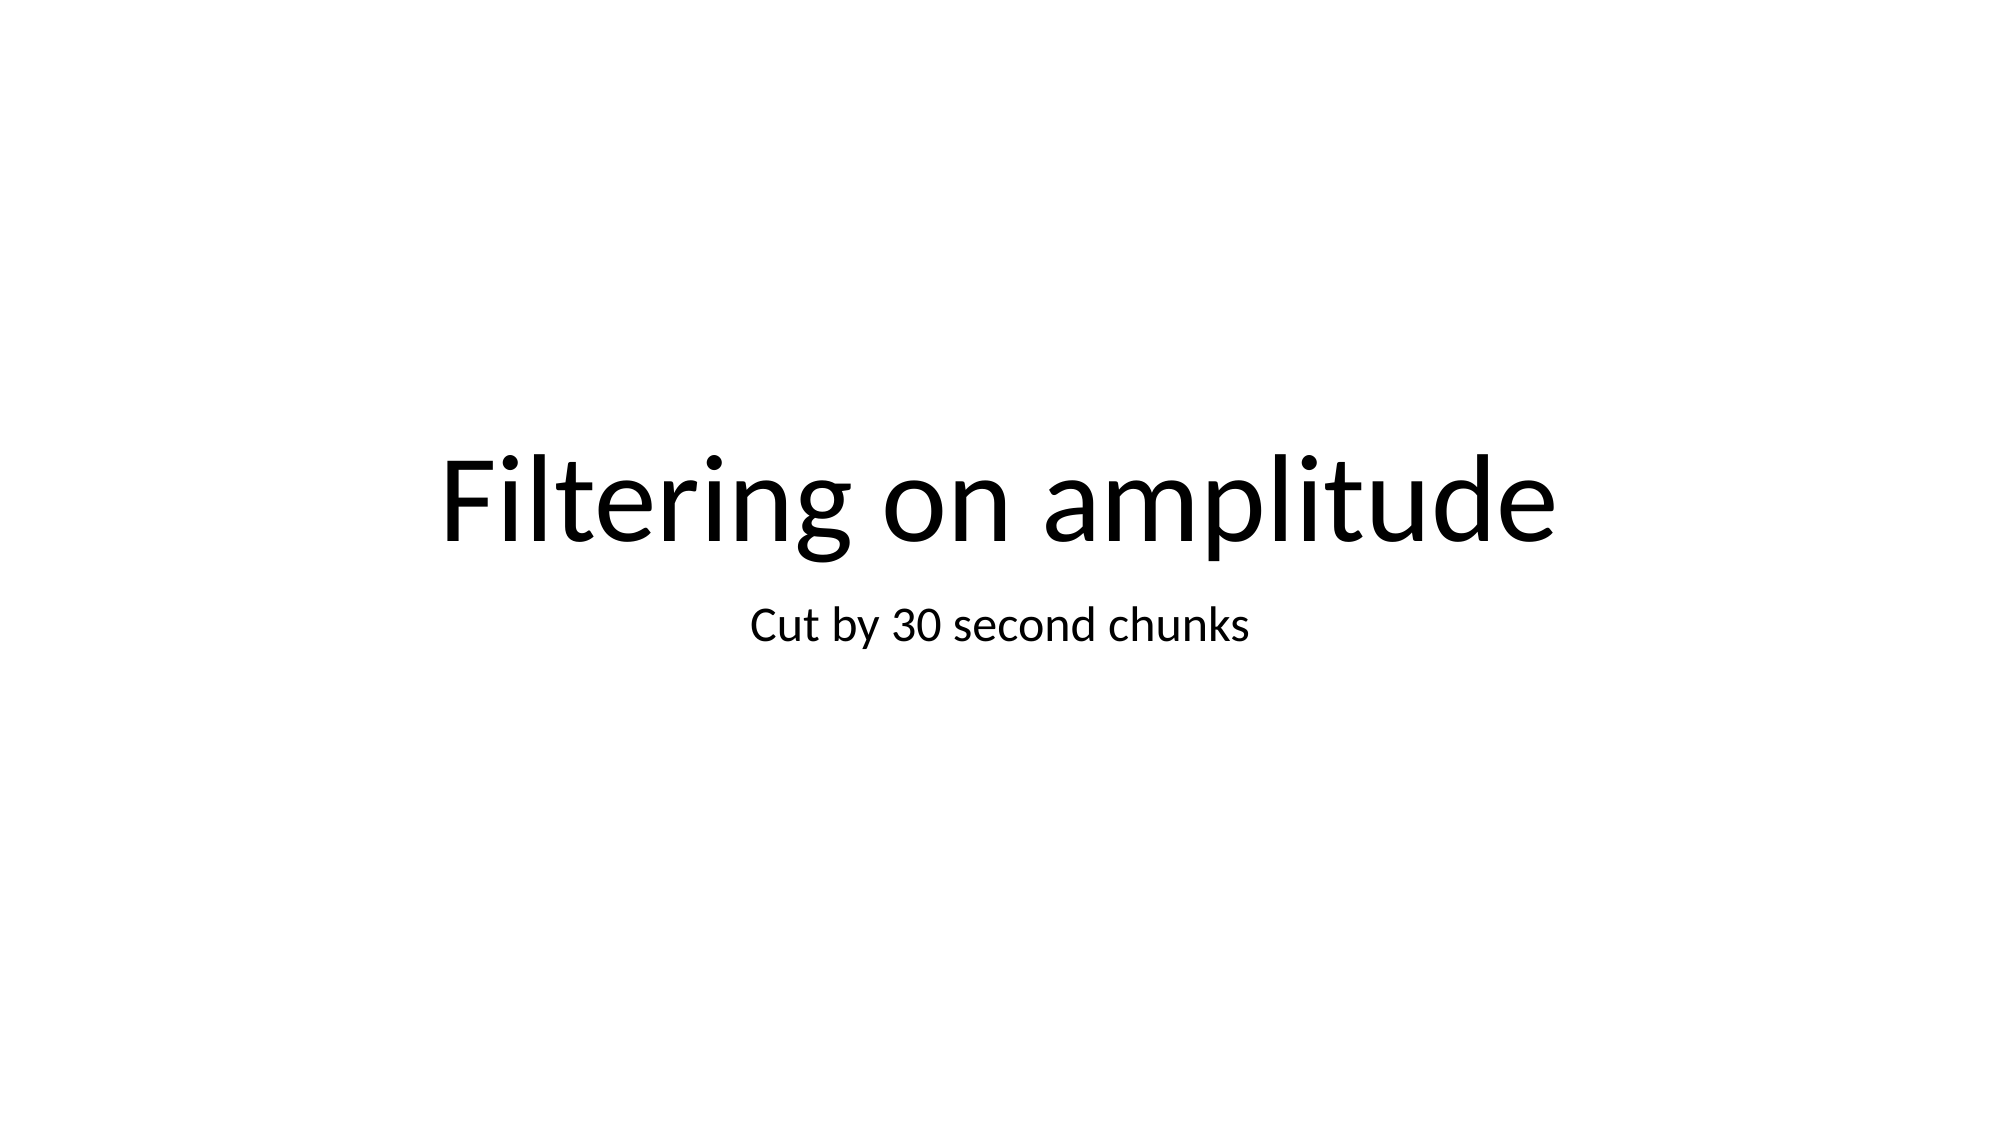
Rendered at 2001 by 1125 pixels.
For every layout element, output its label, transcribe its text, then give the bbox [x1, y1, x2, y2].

subtitle Cut by 30 second chunks [249, 590, 1750, 863]
title Filtering on amplitude [249, 184, 1750, 576]
